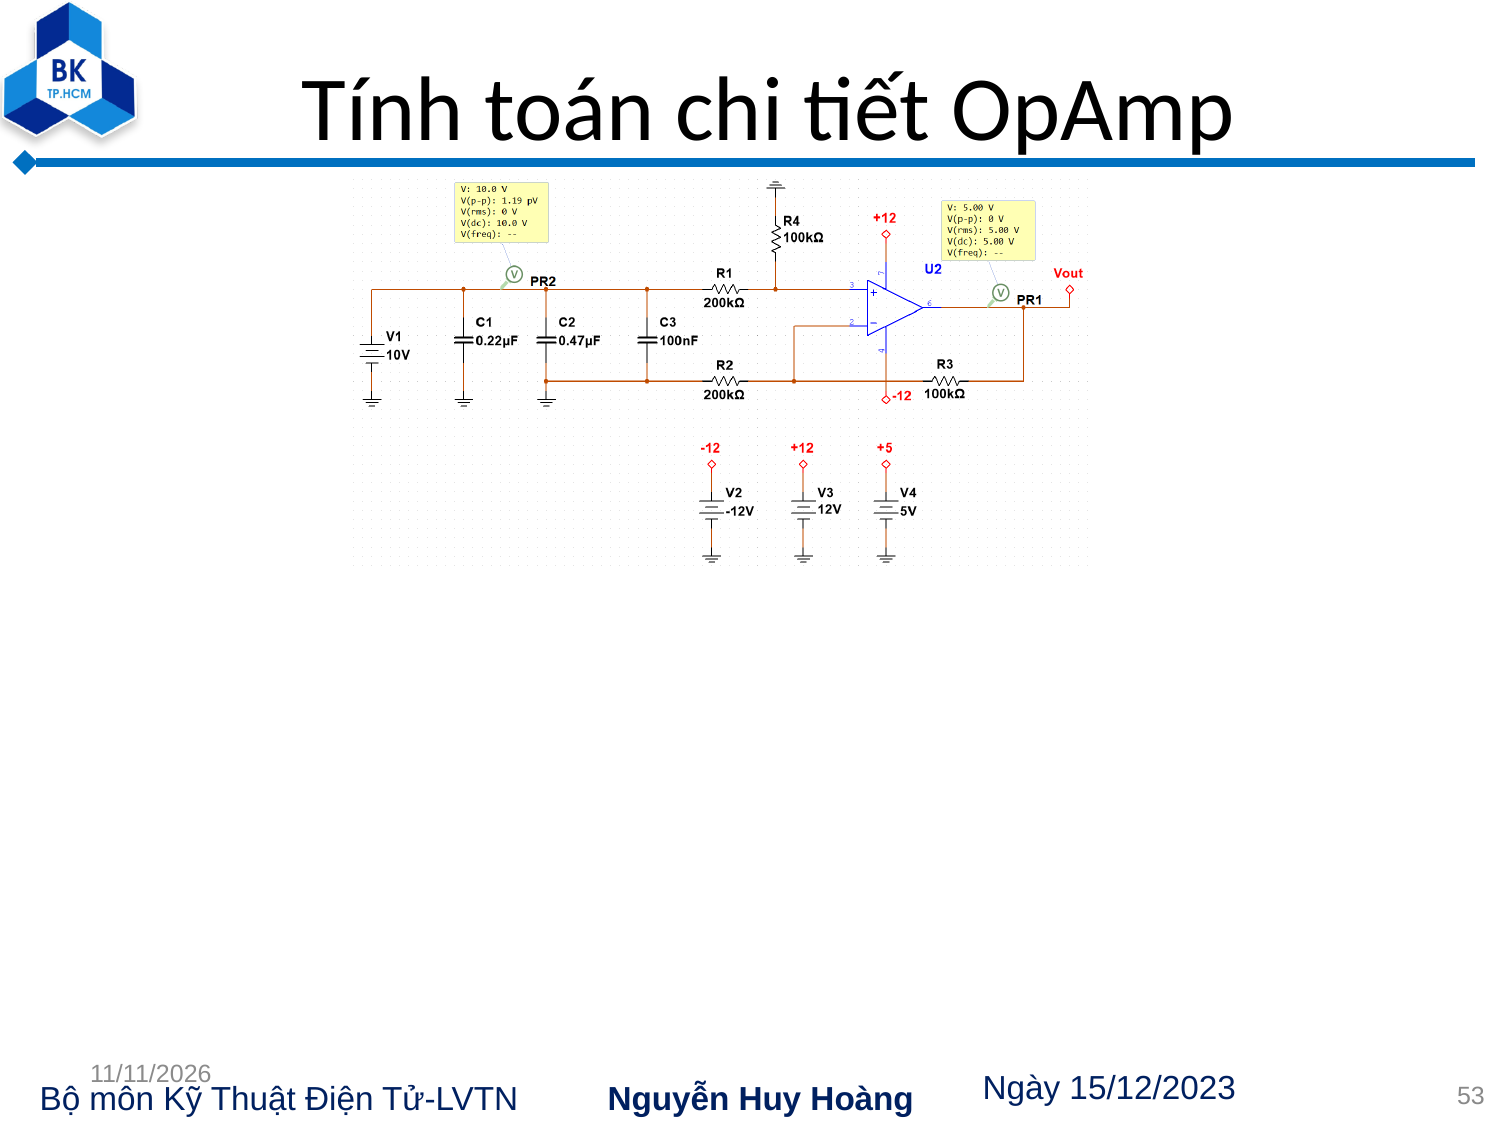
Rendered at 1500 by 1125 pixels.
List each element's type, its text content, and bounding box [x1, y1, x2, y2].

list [349, 172, 1088, 568]
slide_number 53 [1149, 1065, 1500, 1125]
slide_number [75, 1042, 425, 1103]
title Tính toán chi tiết OpAmp [112, 45, 1425, 163]
footer [512, 1042, 988, 1103]
picture [0, 0, 138, 138]
